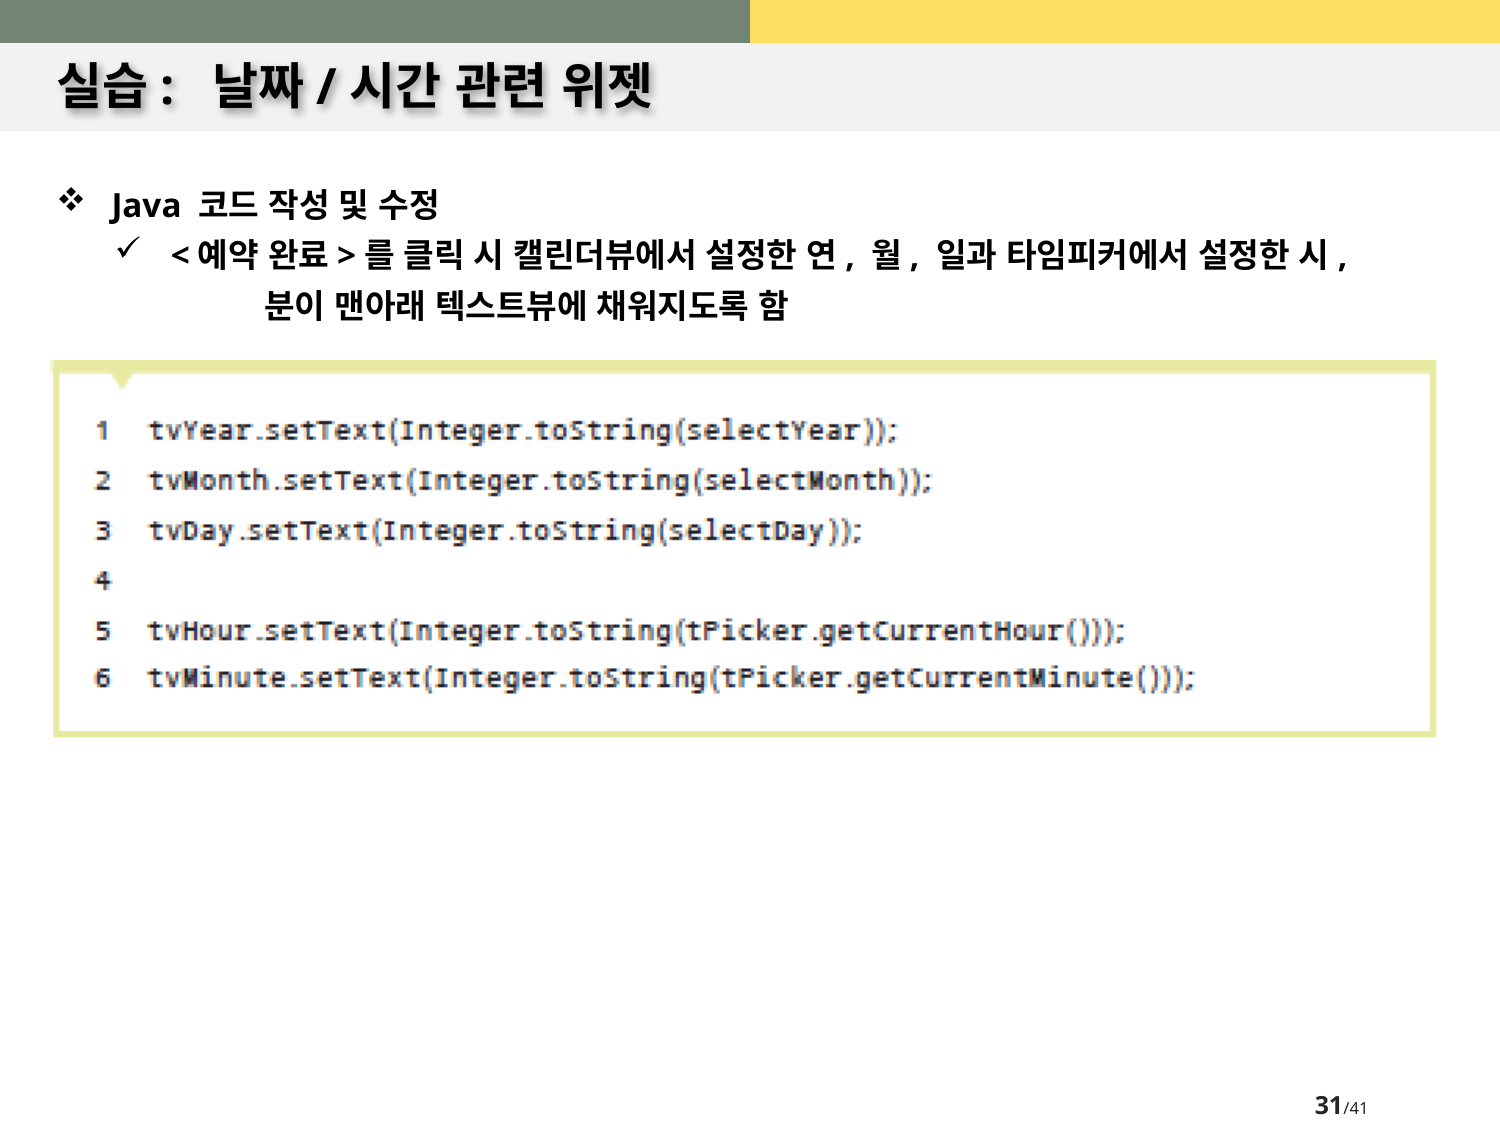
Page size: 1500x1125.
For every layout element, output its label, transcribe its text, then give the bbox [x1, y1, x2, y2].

list Java 코드 작성 및 수정 <예약 완료>를 클릭 시 캘린더뷰에서 설정한 연, 월, 일과 타임피커에서 설정한 시, 분이 맨아래 텍스트뷰에 채워지도록 함 [41, 172, 1459, 1048]
title 실습: 날짜/시간 관련 위젯 [41, 42, 1459, 128]
picture [41, 359, 1449, 748]
